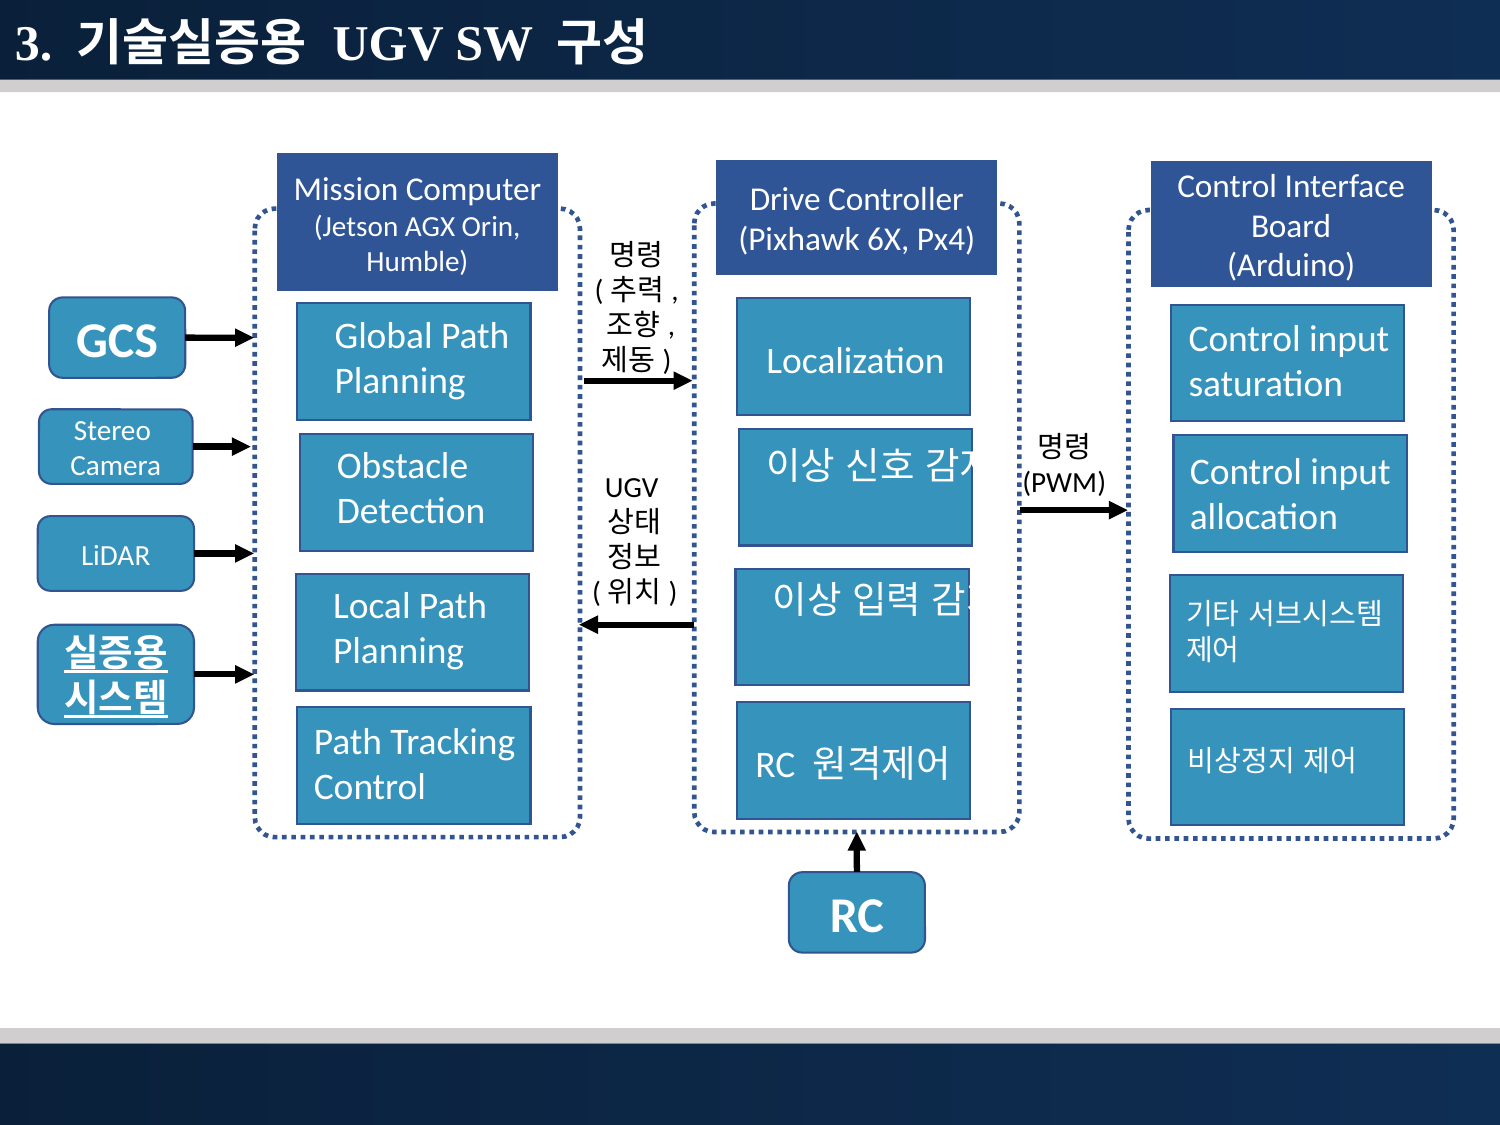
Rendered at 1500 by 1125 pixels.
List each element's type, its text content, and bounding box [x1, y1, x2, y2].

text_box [1169, 575, 1430, 692]
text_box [297, 303, 579, 420]
text_box RC [787, 871, 927, 954]
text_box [736, 702, 999, 819]
text_box [693, 202, 1021, 834]
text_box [0, 0, 1500, 93]
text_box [299, 433, 581, 551]
text_box Drive Controller (Pixhawk 6X, Px4) [716, 160, 997, 275]
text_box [1171, 708, 1432, 826]
text_box UGV 상태 정보 (위치) [558, 461, 711, 617]
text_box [1170, 304, 1433, 422]
text_box Control Interface Board (Arduino) [1151, 161, 1432, 287]
text_box Stereo Camera [37, 408, 194, 485]
text_box [253, 207, 582, 839]
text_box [735, 568, 1017, 686]
text_box Mission Computer (Jetson AGX Orin, Humble) [277, 153, 558, 291]
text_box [295, 573, 577, 691]
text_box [736, 297, 1010, 415]
text_box 명령 (PWM) [995, 420, 1134, 506]
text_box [1173, 435, 1434, 553]
text_box LiDAR [36, 515, 196, 592]
text_box GCS [48, 296, 187, 379]
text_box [0, 1028, 1500, 1125]
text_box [739, 428, 1011, 546]
text_box 실증용 시스템 [36, 623, 196, 726]
text_box [1127, 209, 1455, 840]
text_box 명령 (추력, 조향, 제동) [560, 229, 713, 384]
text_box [297, 707, 558, 824]
